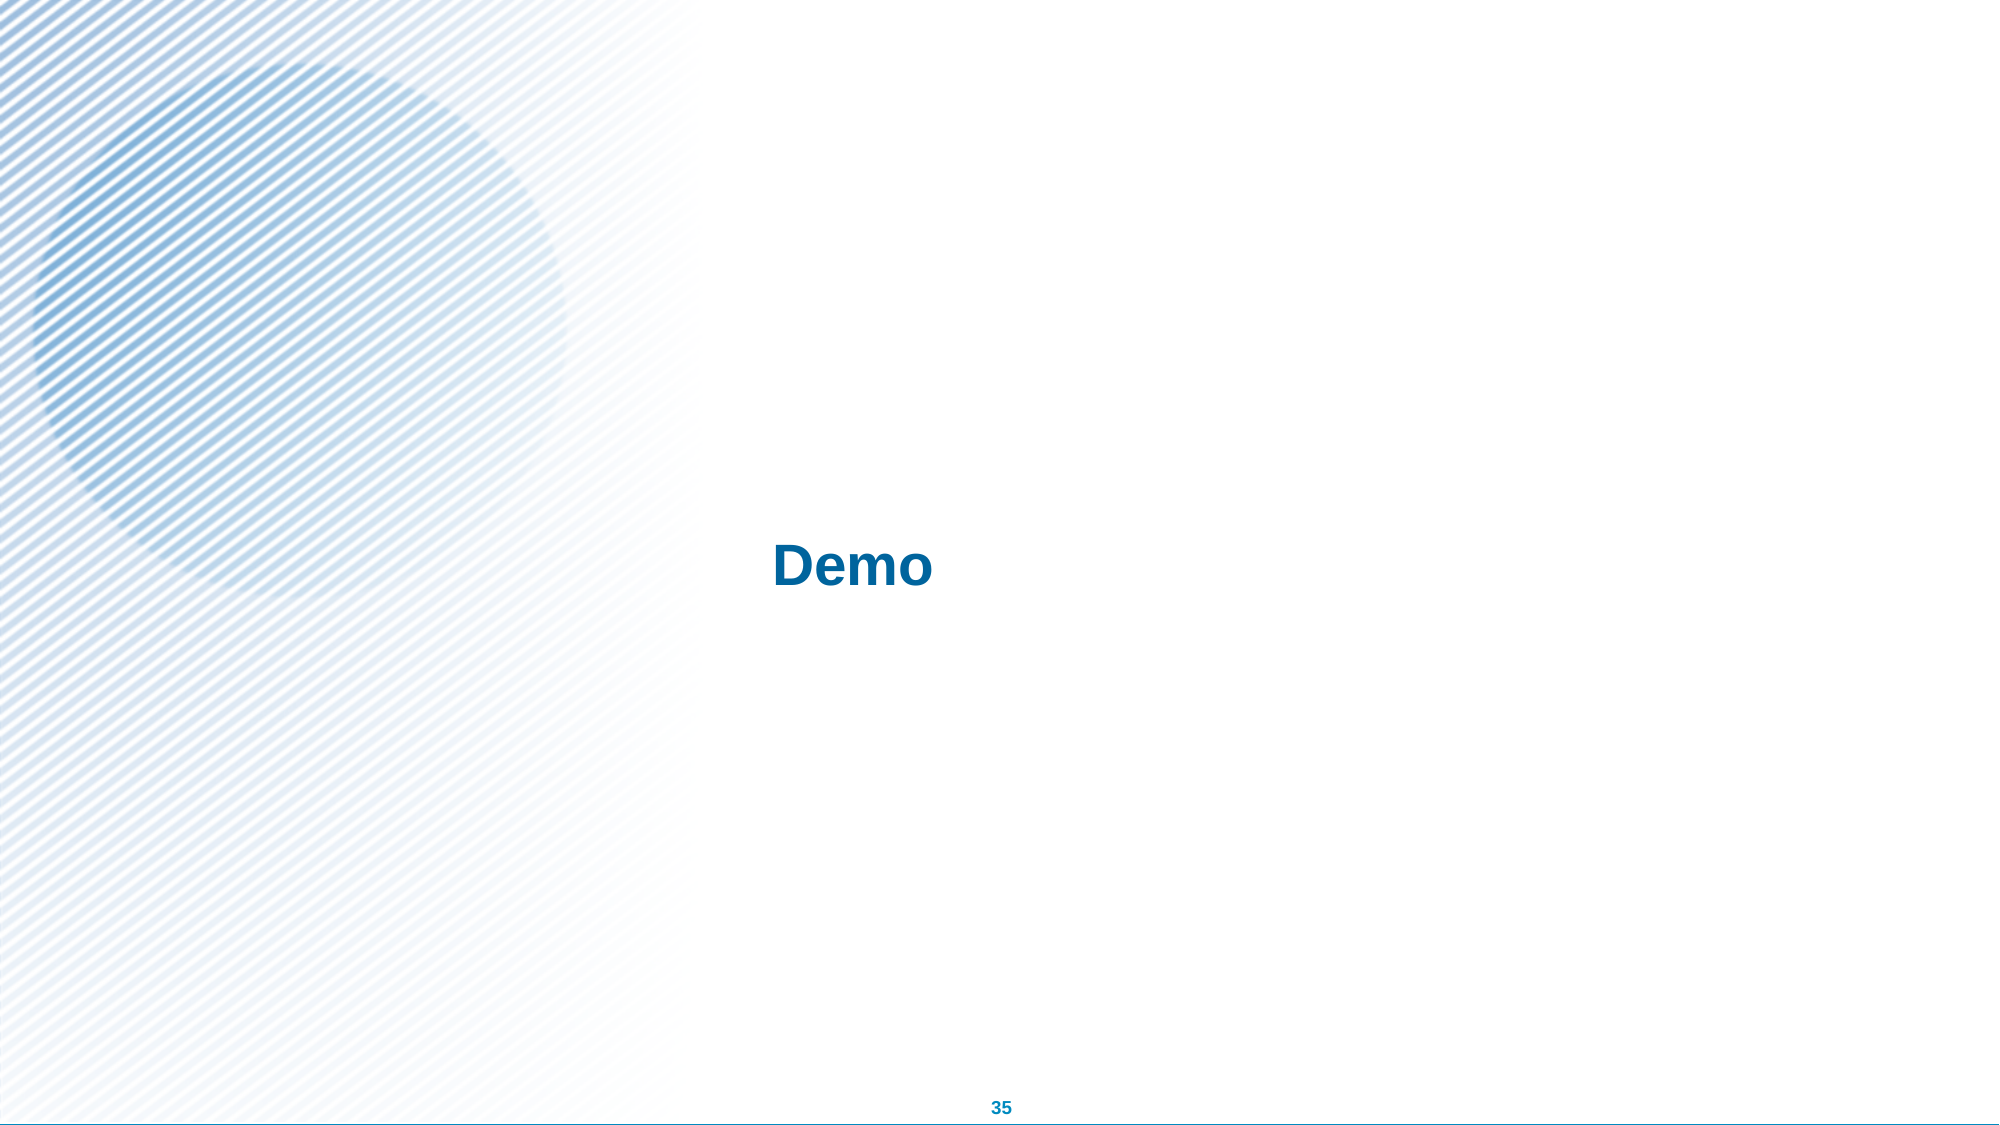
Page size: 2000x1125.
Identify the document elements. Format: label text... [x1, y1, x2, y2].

picture [0, 0, 720, 1122]
title Demo [757, 243, 1844, 599]
slide_number 35 [914, 1096, 1096, 1124]
